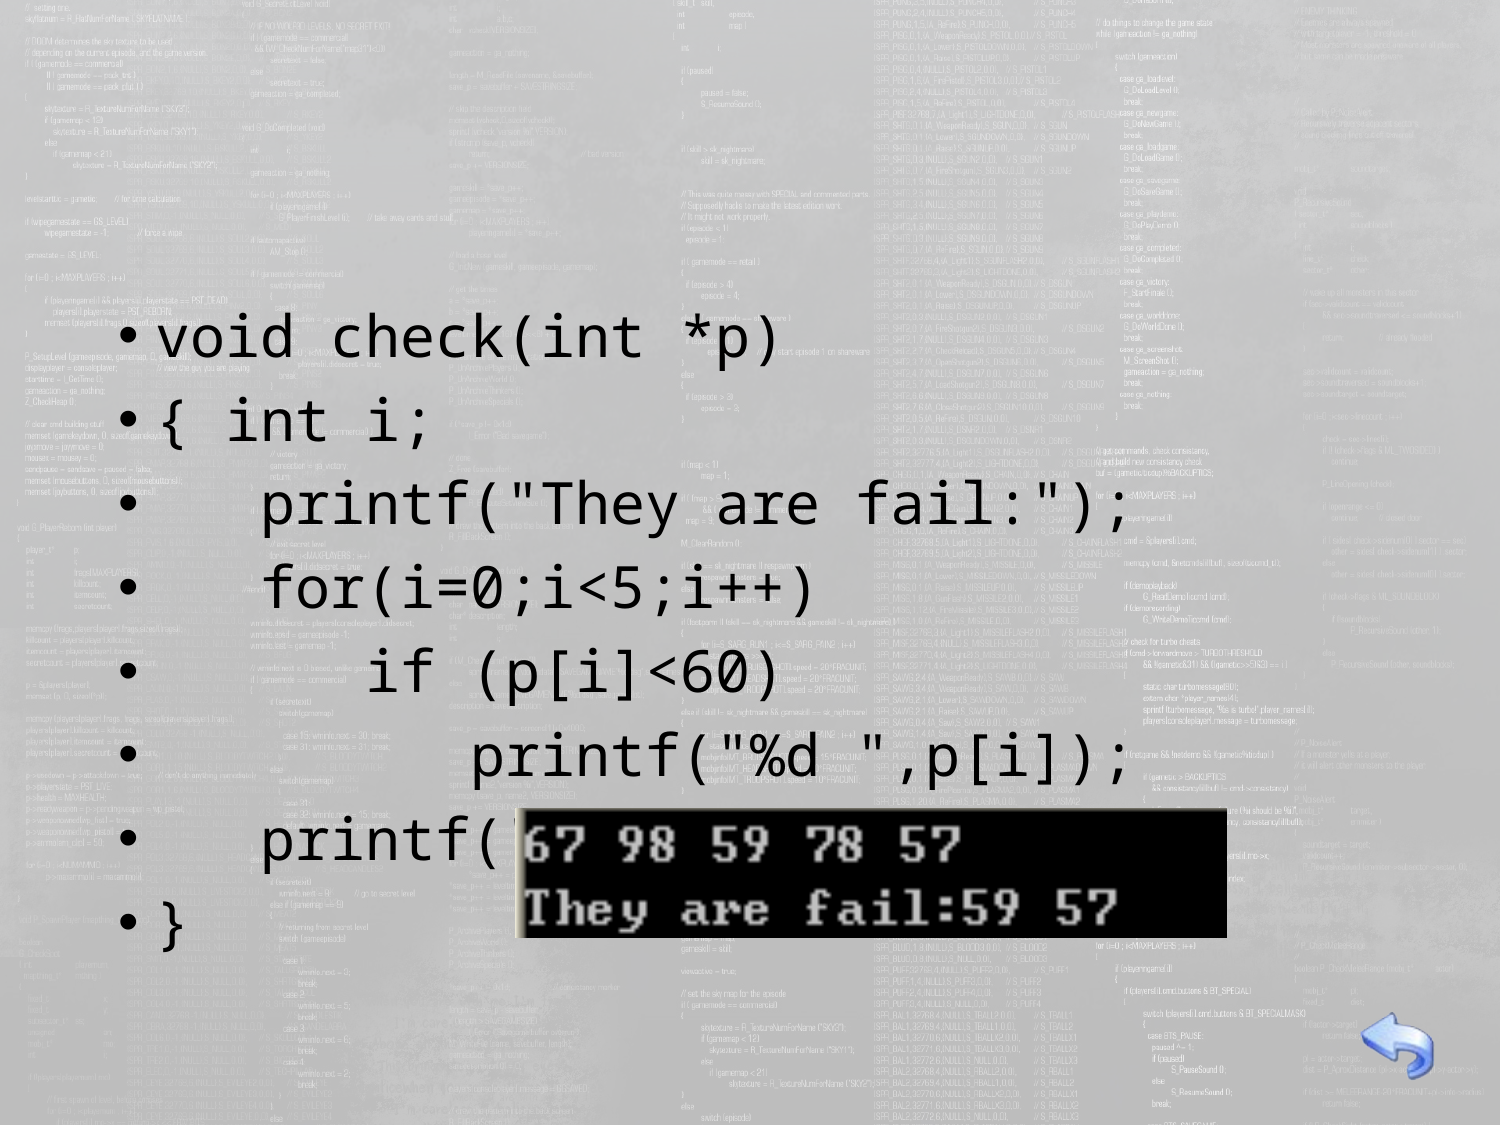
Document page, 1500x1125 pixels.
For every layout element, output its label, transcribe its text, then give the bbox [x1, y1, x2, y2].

picture [1359, 1007, 1437, 1085]
picture [515, 808, 1227, 938]
list void check(int *p) { int i; printf("They are fail:"); for(i=0;i<5;i++) if (p[i]<60) printf("%d ",p[i]); printf("\n"); } [103, 299, 1397, 1014]
